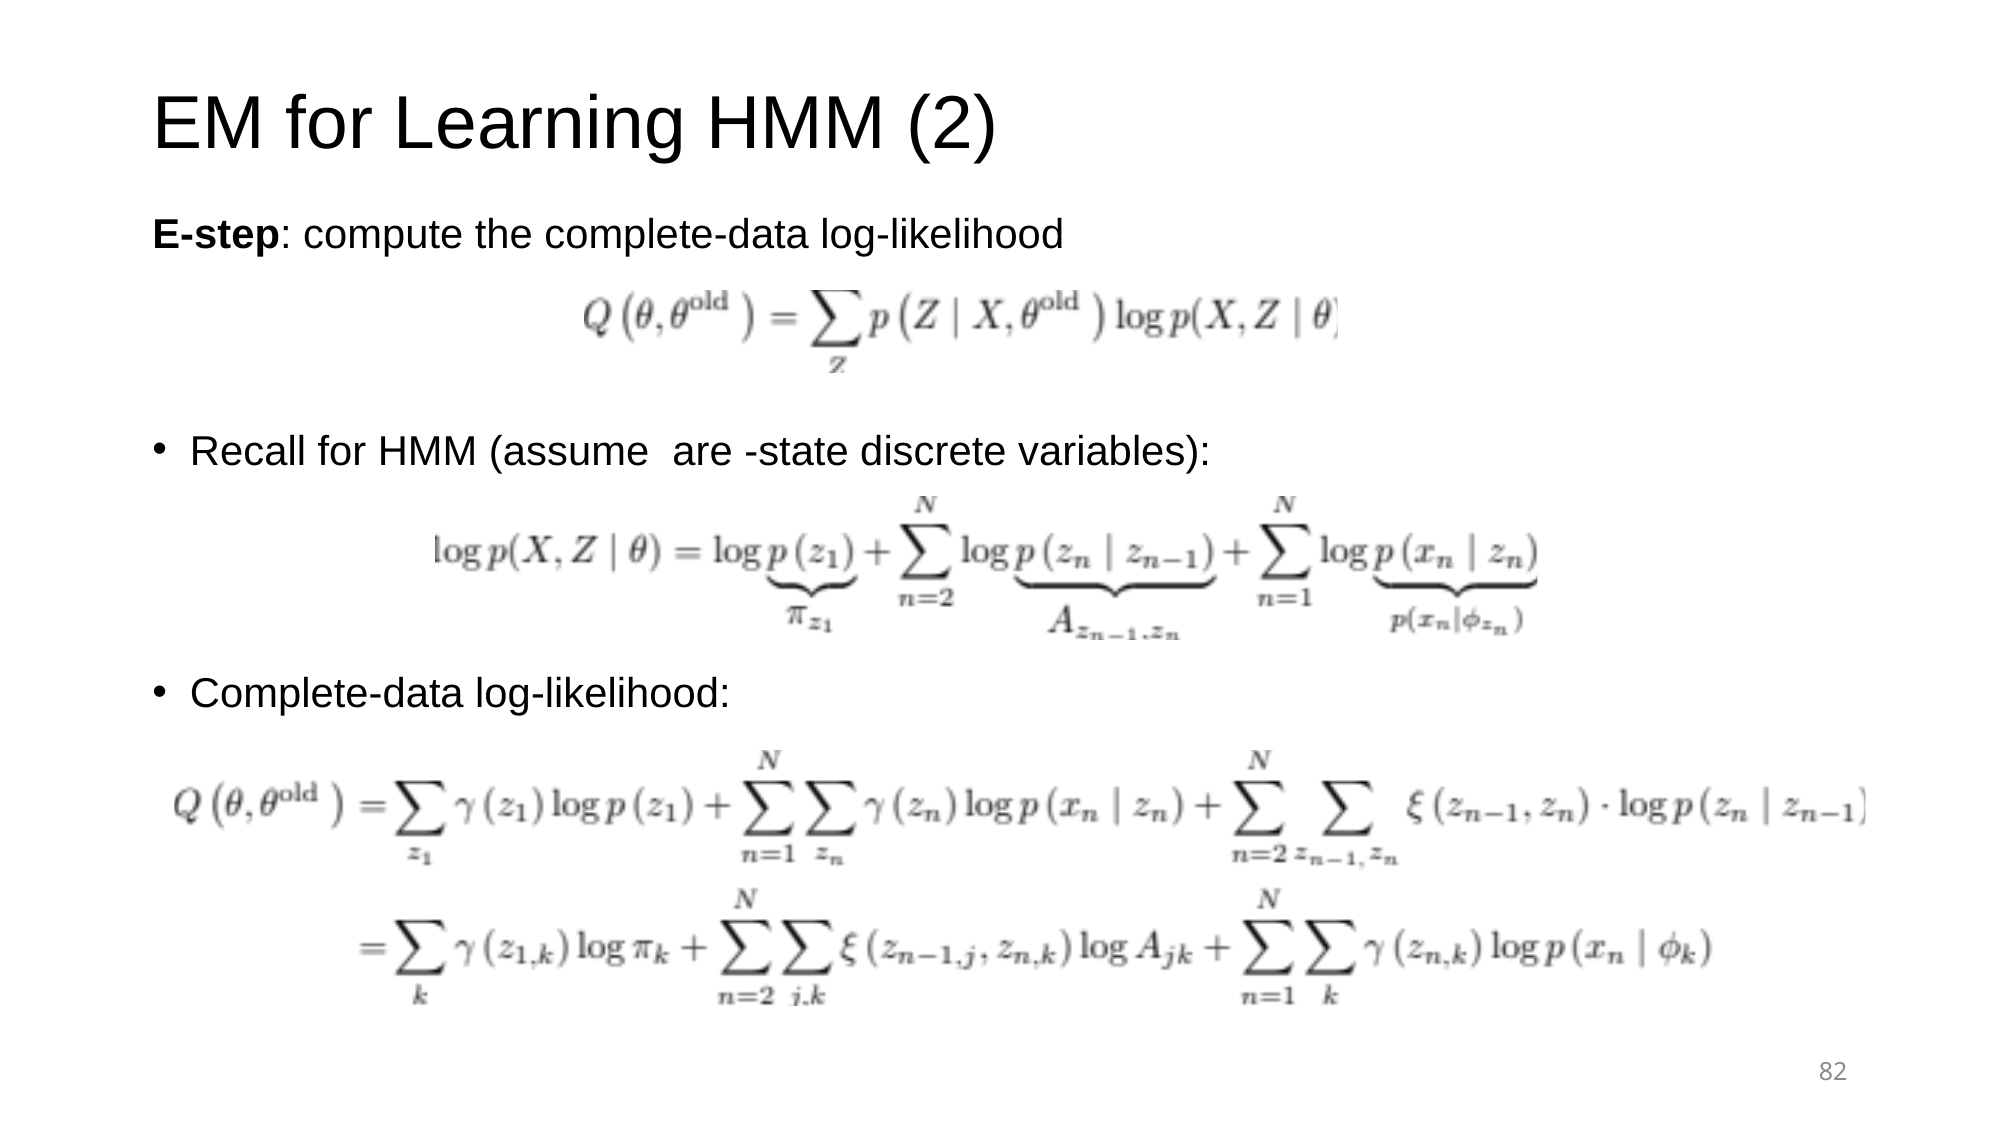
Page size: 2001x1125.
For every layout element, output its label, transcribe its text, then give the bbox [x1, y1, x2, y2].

picture [435, 496, 1538, 640]
picture [174, 750, 1866, 1006]
slide_number 82 [1412, 1042, 1863, 1103]
title EM for Learning HMM (2) [137, 59, 1863, 189]
picture [584, 289, 1338, 373]
